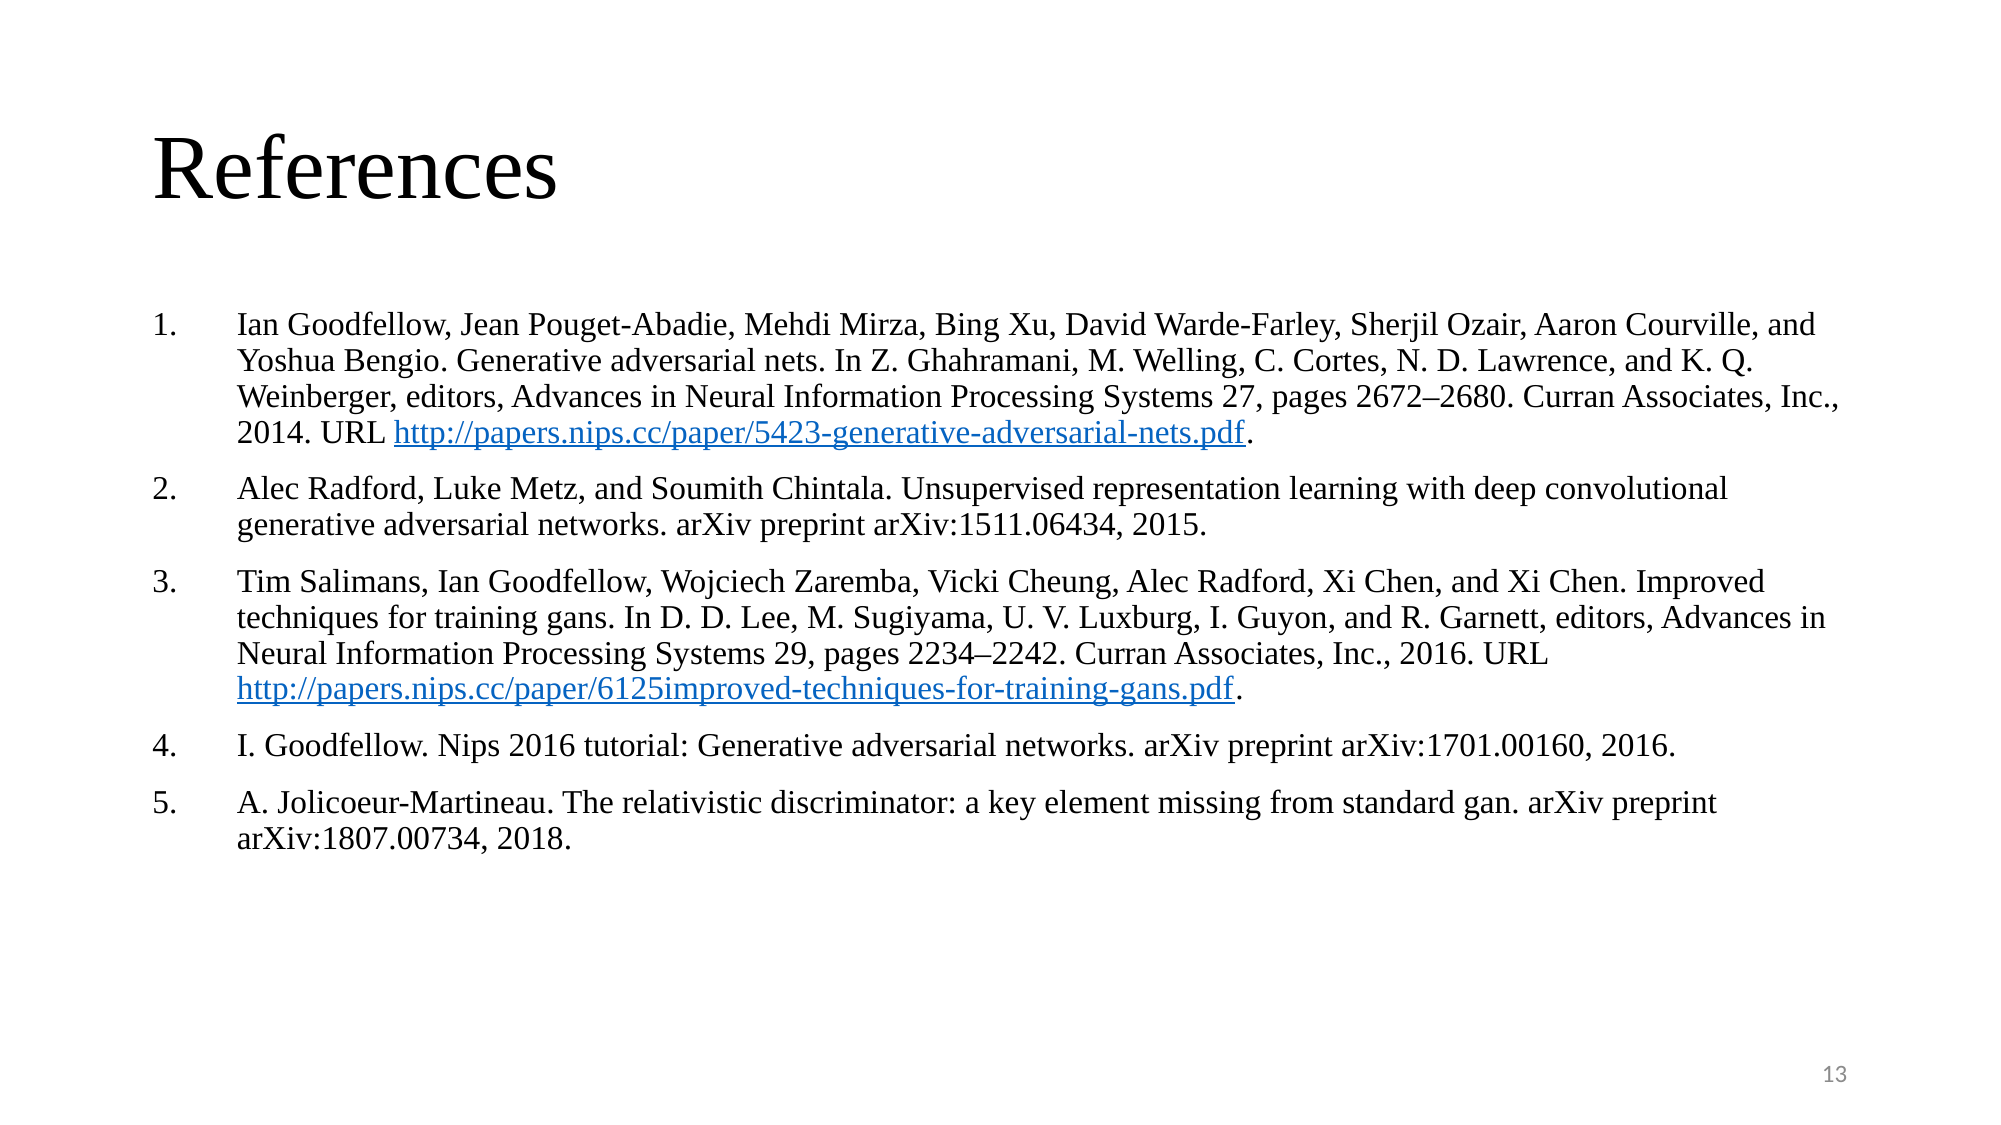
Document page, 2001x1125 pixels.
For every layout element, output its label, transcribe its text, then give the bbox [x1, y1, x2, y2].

list Ian Goodfellow, Jean Pouget-Abadie, Mehdi Mirza, Bing Xu, David Warde-Farley, Sherjil Ozair, Aaron Courville, and Yoshua Bengio. Generative adversarial nets. In Z. Ghahramani, M. Welling, C. Cortes, N. D. Lawrence, and K. Q. Weinberger, editors, Advances in Neural Information Processing Systems 27, pages 2672–2680. Curran Associates, Inc., 2014. URL http://papers.nips.cc/paper/5423-generative-adversarial-nets.pdf. Alec Radford, Luke Metz, and Soumith Chintala. Unsupervised representation learning with deep convolutional generative adversarial networks. arXiv preprint arXiv:1511.06434, 2015. Tim Salimans, Ian Goodfellow, Wojciech Zaremba, Vicki Cheung, Alec Radford, Xi Chen, and Xi Chen. Improved techniques for training gans. In D. D. Lee, M. Sugiyama, U. V. Luxburg, I. Guyon, and R. Garnett, editors, Advances in Neural Information Processing Systems 29, pages 2234–2242. Curran Associates, Inc., 2016. URL http://papers.nips.cc/paper/6125improved-techniques-for-training-gans.pdf. I. Goodfellow. Nips 2016 tutorial: Generative adversarial networks. arXiv preprint arXiv:1701.00160, 2016. A. Jolicoeur-Martineau. The relativistic discriminator: a key element missing from standard gan. arXiv preprint arXiv:1807.00734, 2018. [137, 299, 1863, 1014]
title References [137, 59, 1863, 278]
slide_number 13 [1412, 1042, 1863, 1103]
